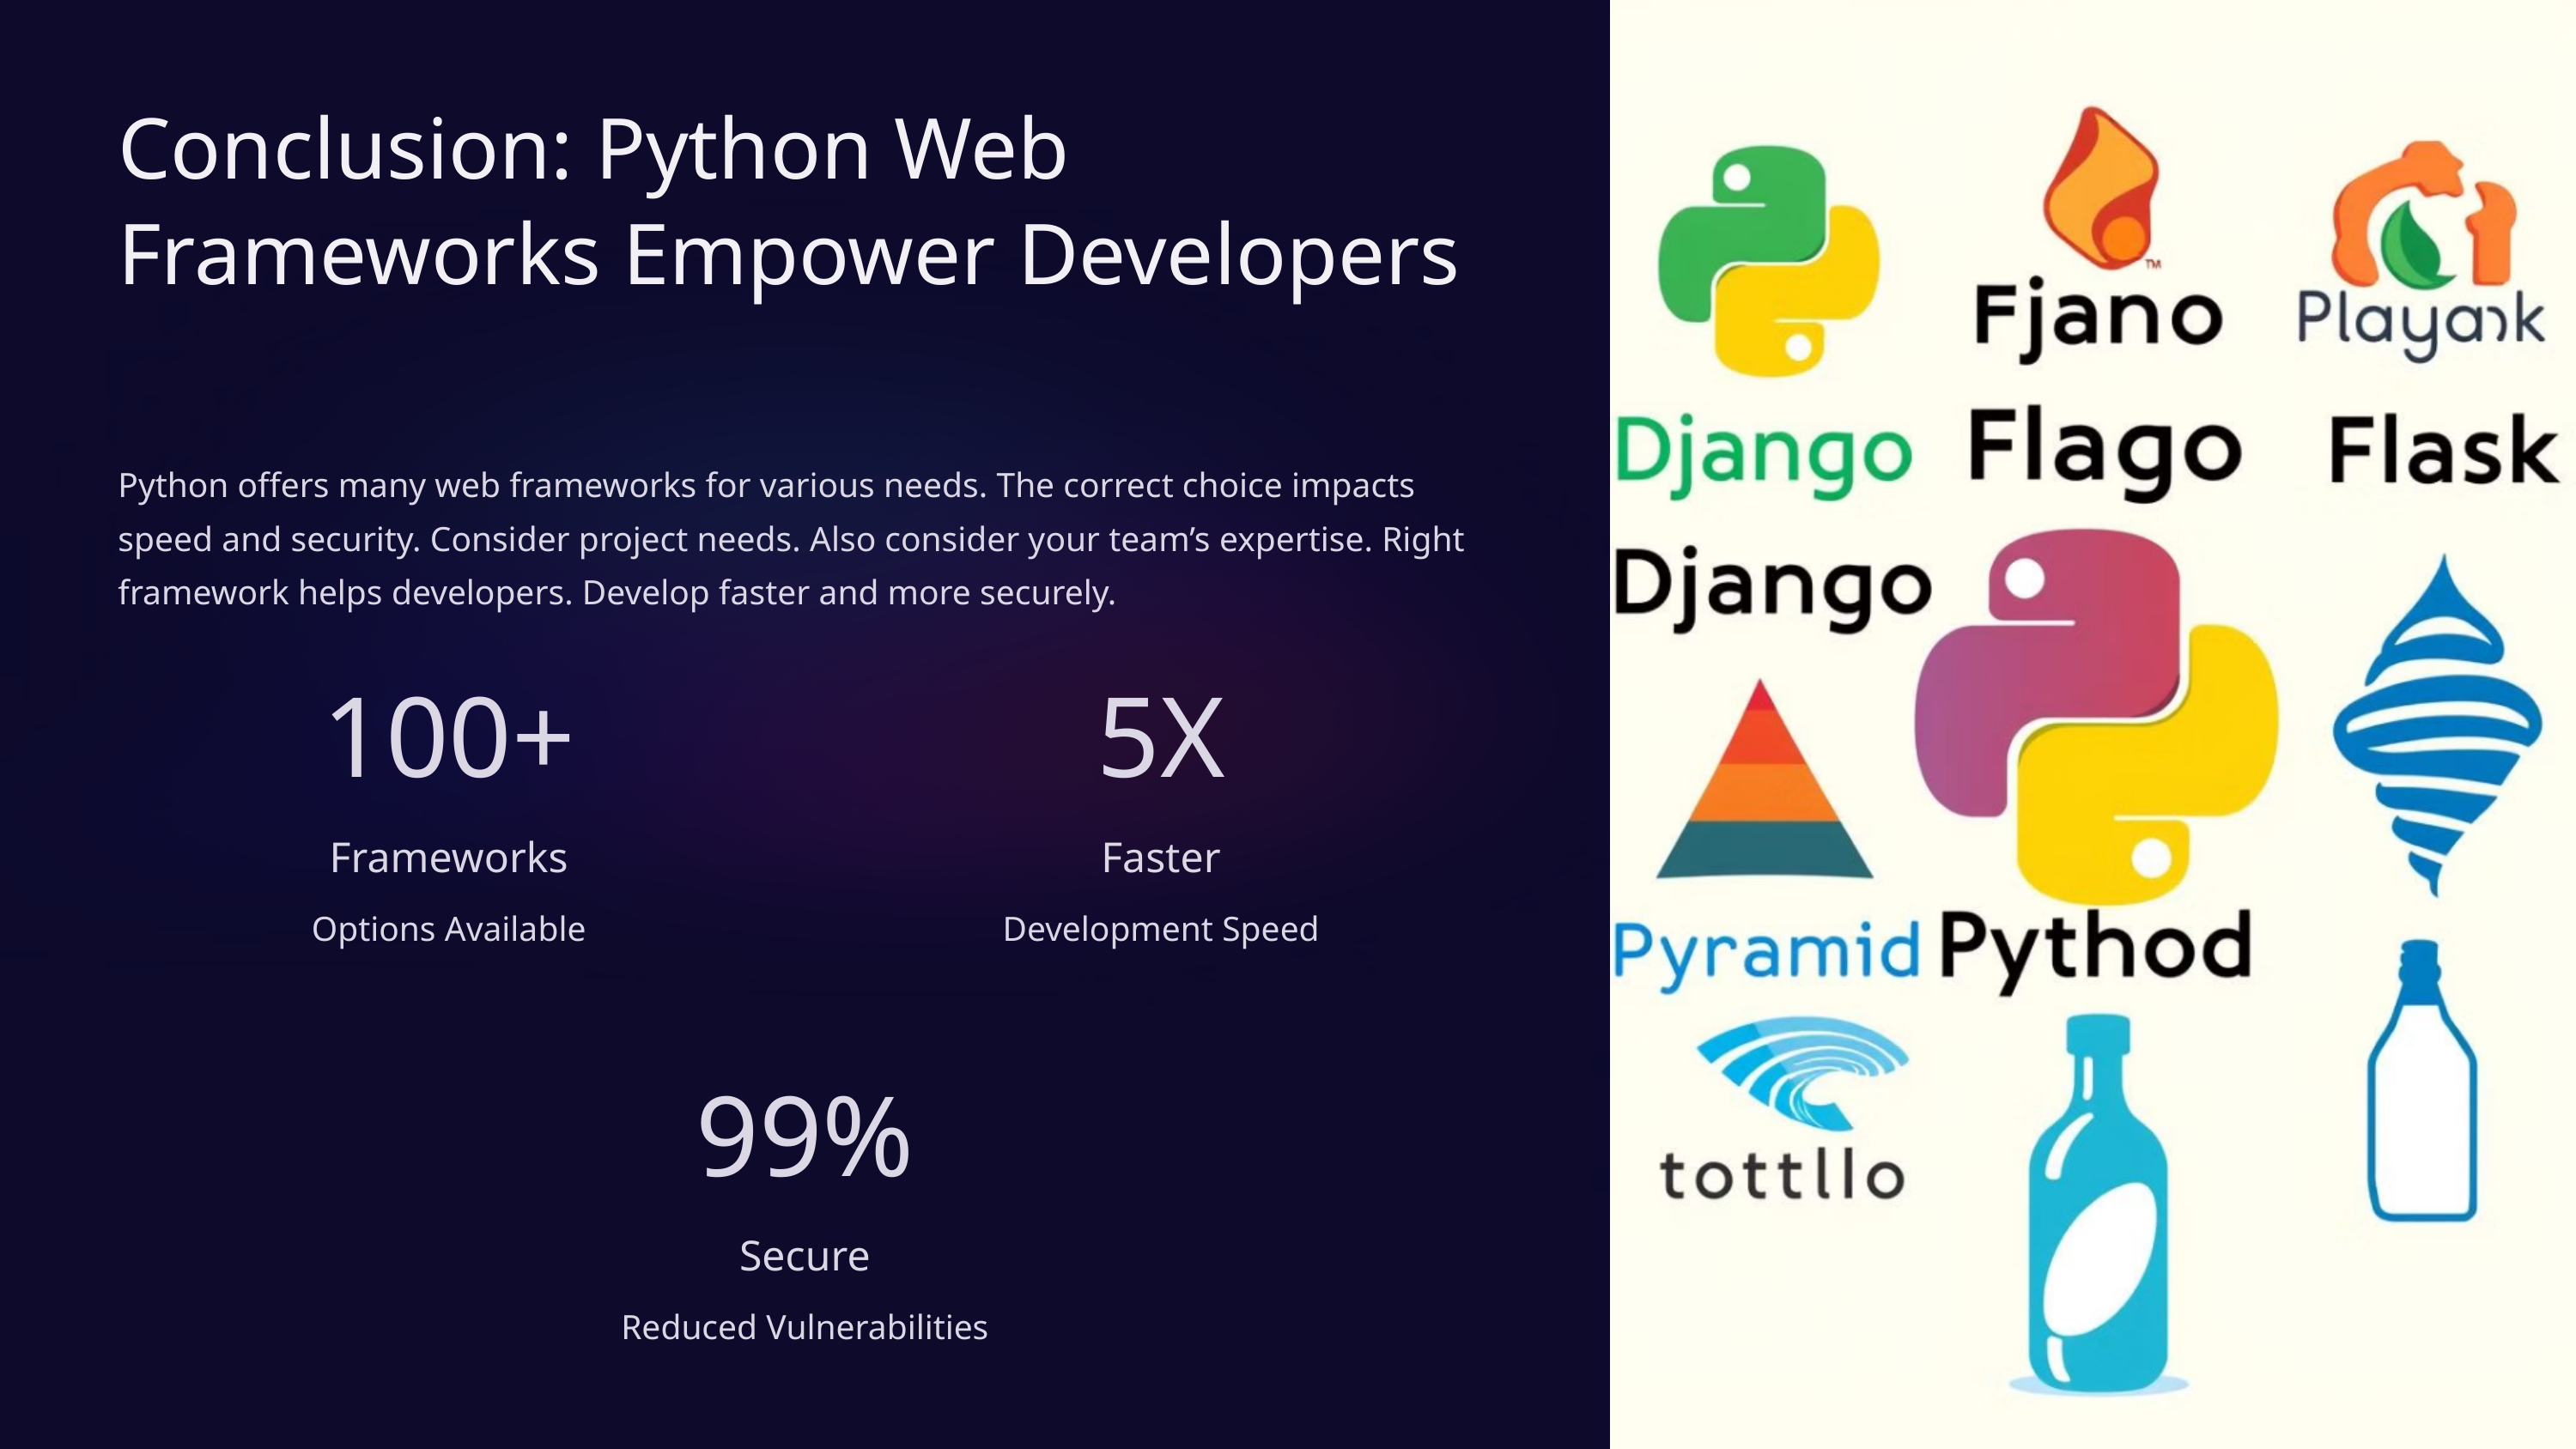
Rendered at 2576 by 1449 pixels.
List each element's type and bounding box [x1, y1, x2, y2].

text_box [950, 829, 1373, 883]
text_box [829, 676, 1492, 857]
text_box [593, 1228, 1017, 1282]
text_box [474, 1301, 1136, 1356]
text_box [118, 676, 781, 857]
text_box [237, 829, 660, 883]
text_box [118, 902, 781, 958]
text_box [118, 459, 1492, 622]
text_box [118, 92, 1492, 409]
text_box [474, 1075, 1136, 1256]
text_box [829, 902, 1492, 958]
text_box [0, 0, 2576, 1449]
